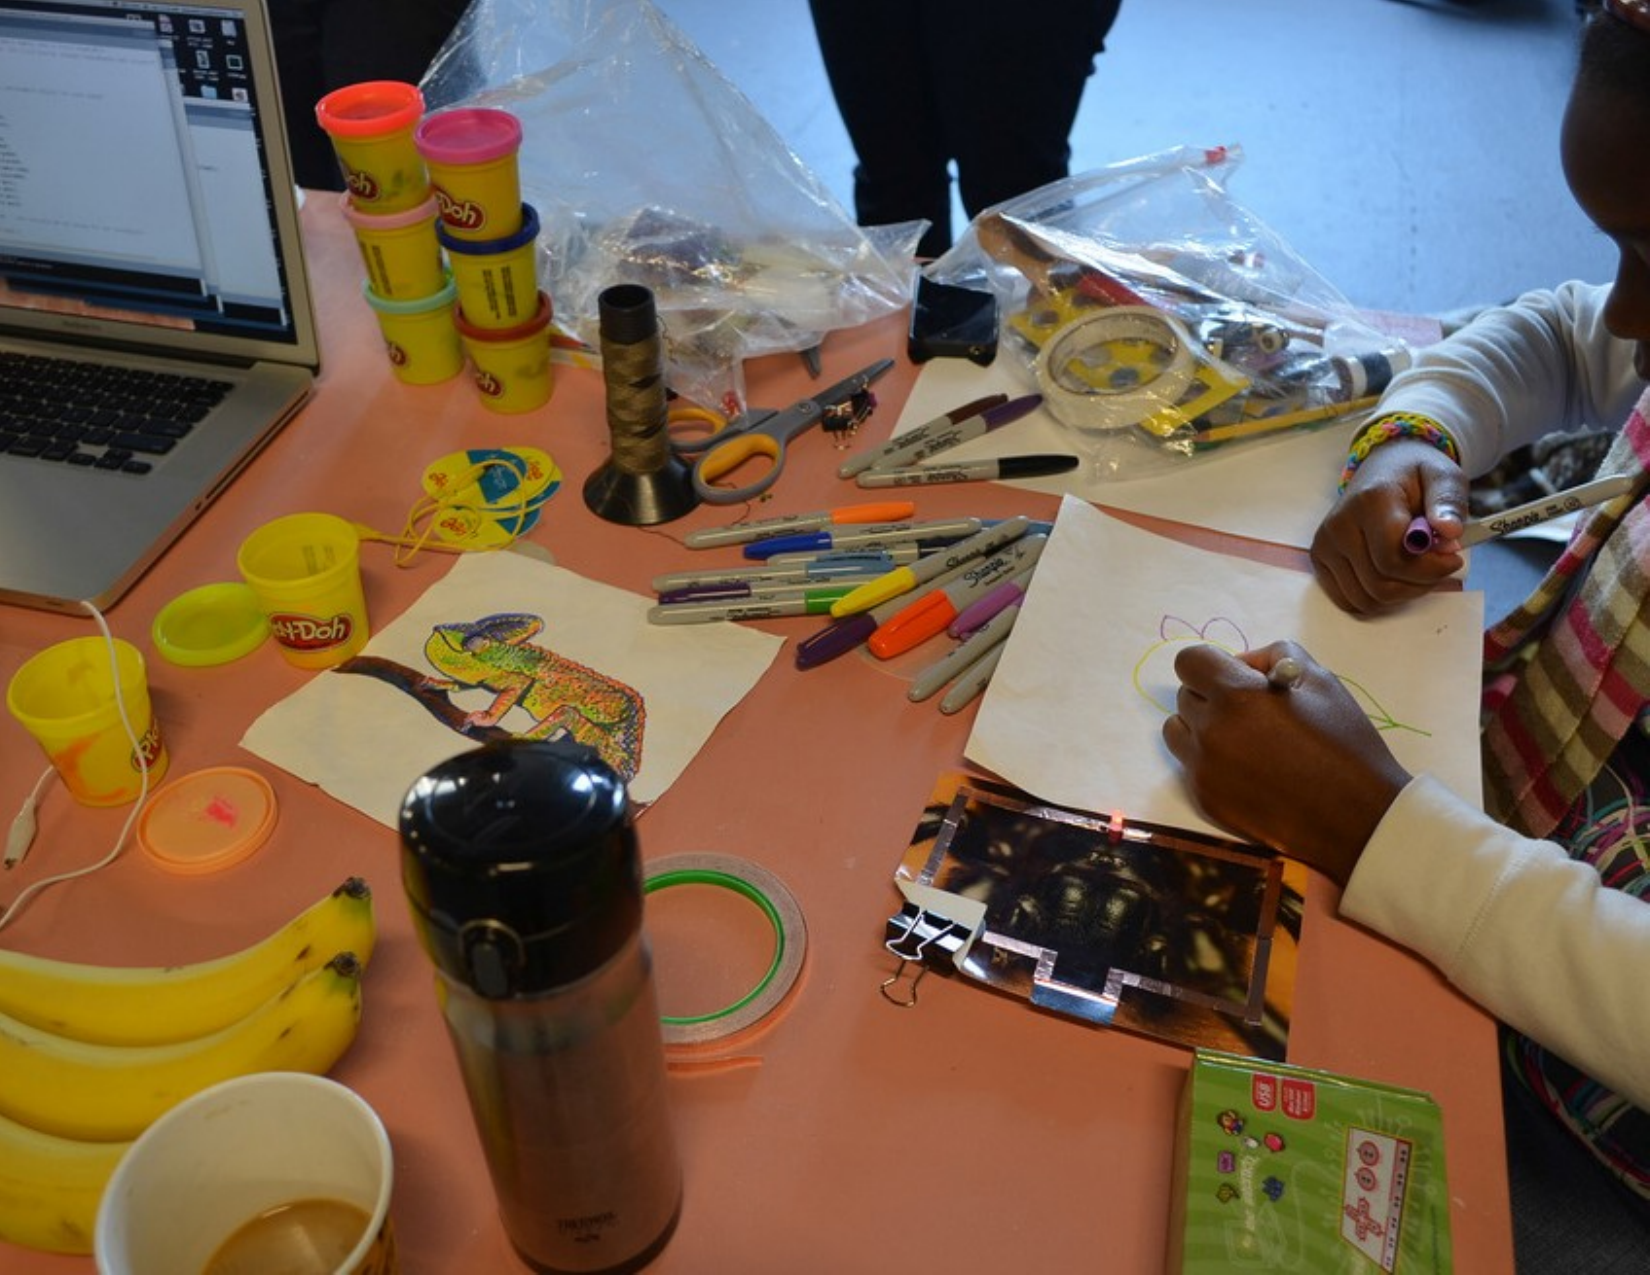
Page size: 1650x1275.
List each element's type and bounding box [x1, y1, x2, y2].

text_box [0, 0, 1650, 1275]
